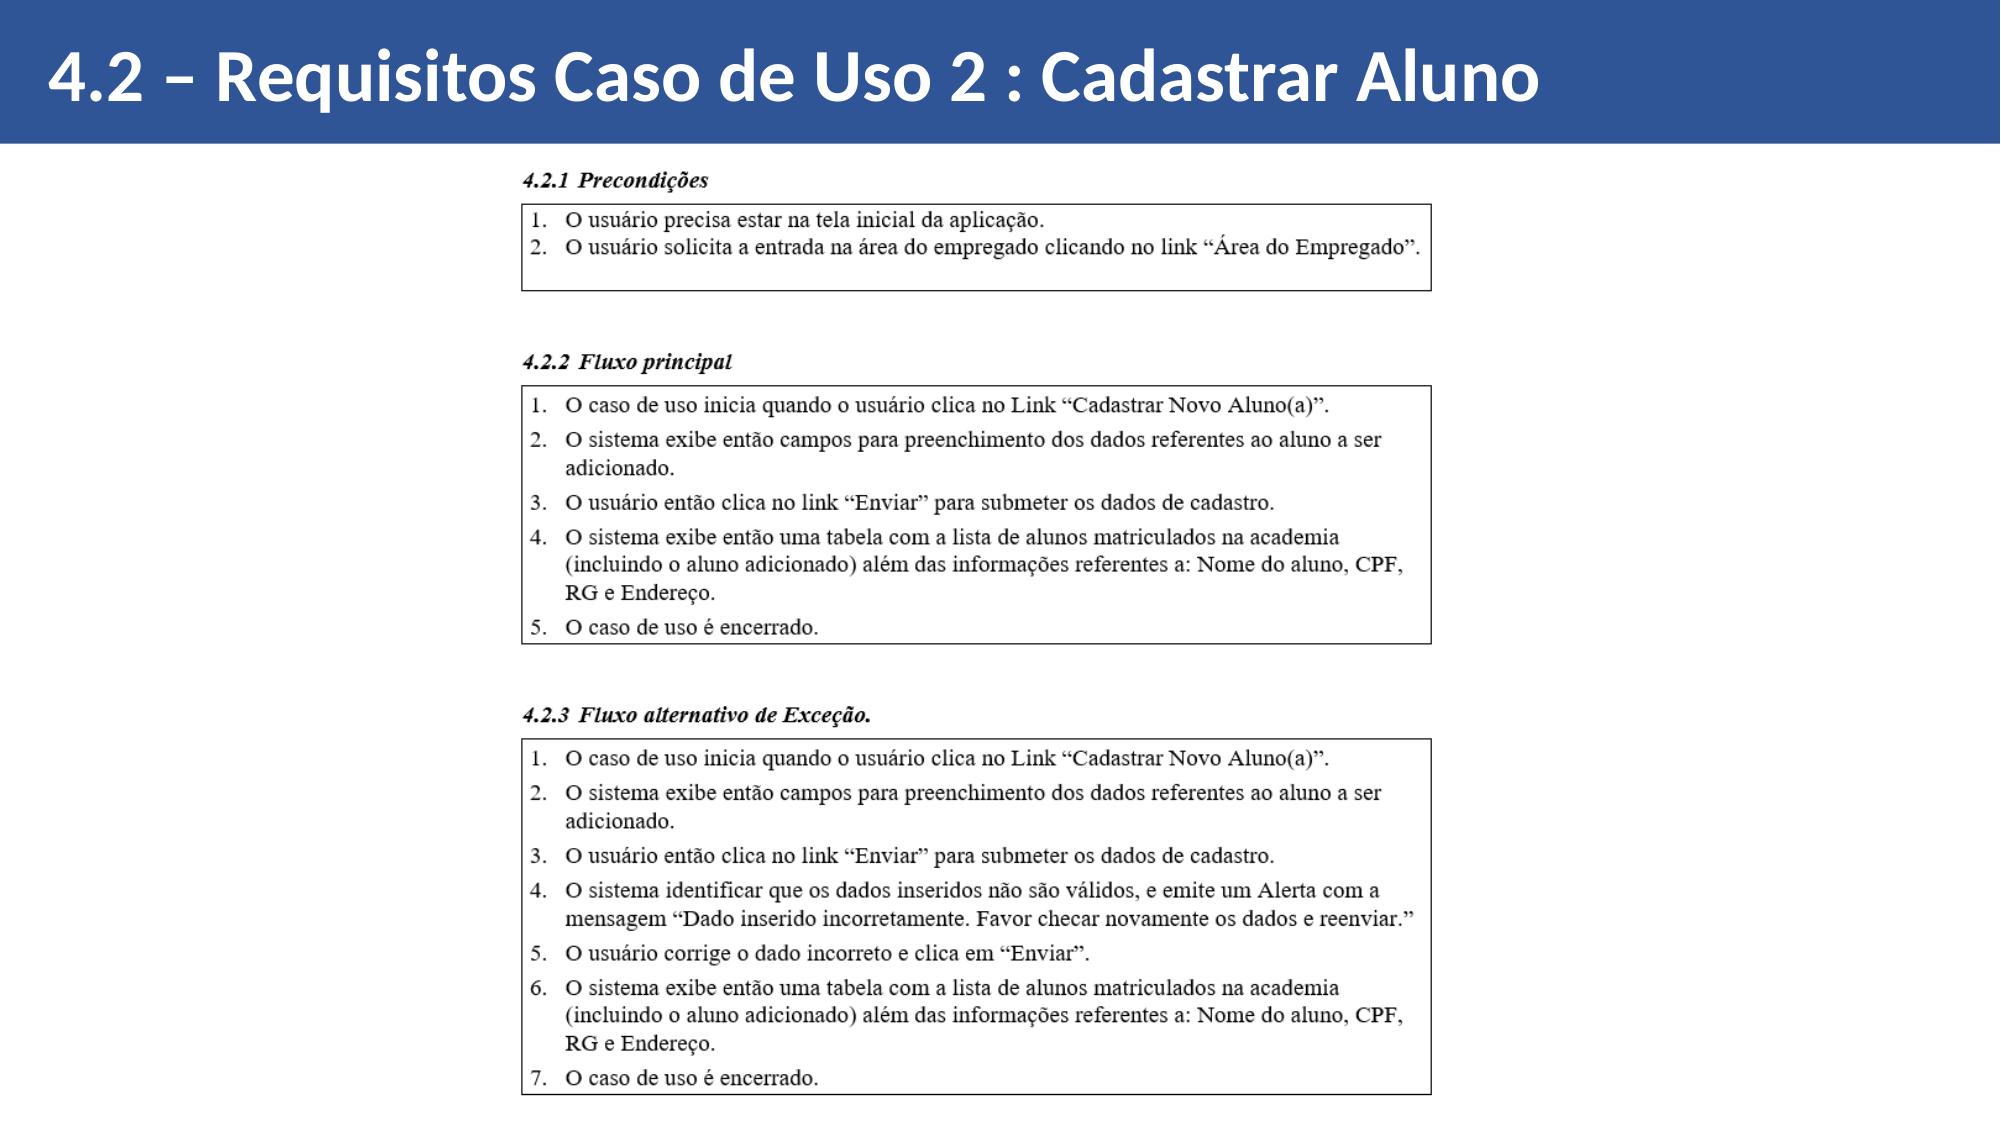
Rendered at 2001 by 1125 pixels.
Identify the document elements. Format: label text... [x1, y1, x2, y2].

text_box 4.2 – Requisitos Caso de Uso 2 : Cadastrar Aluno [0, 0, 2000, 145]
picture [509, 163, 1453, 1115]
